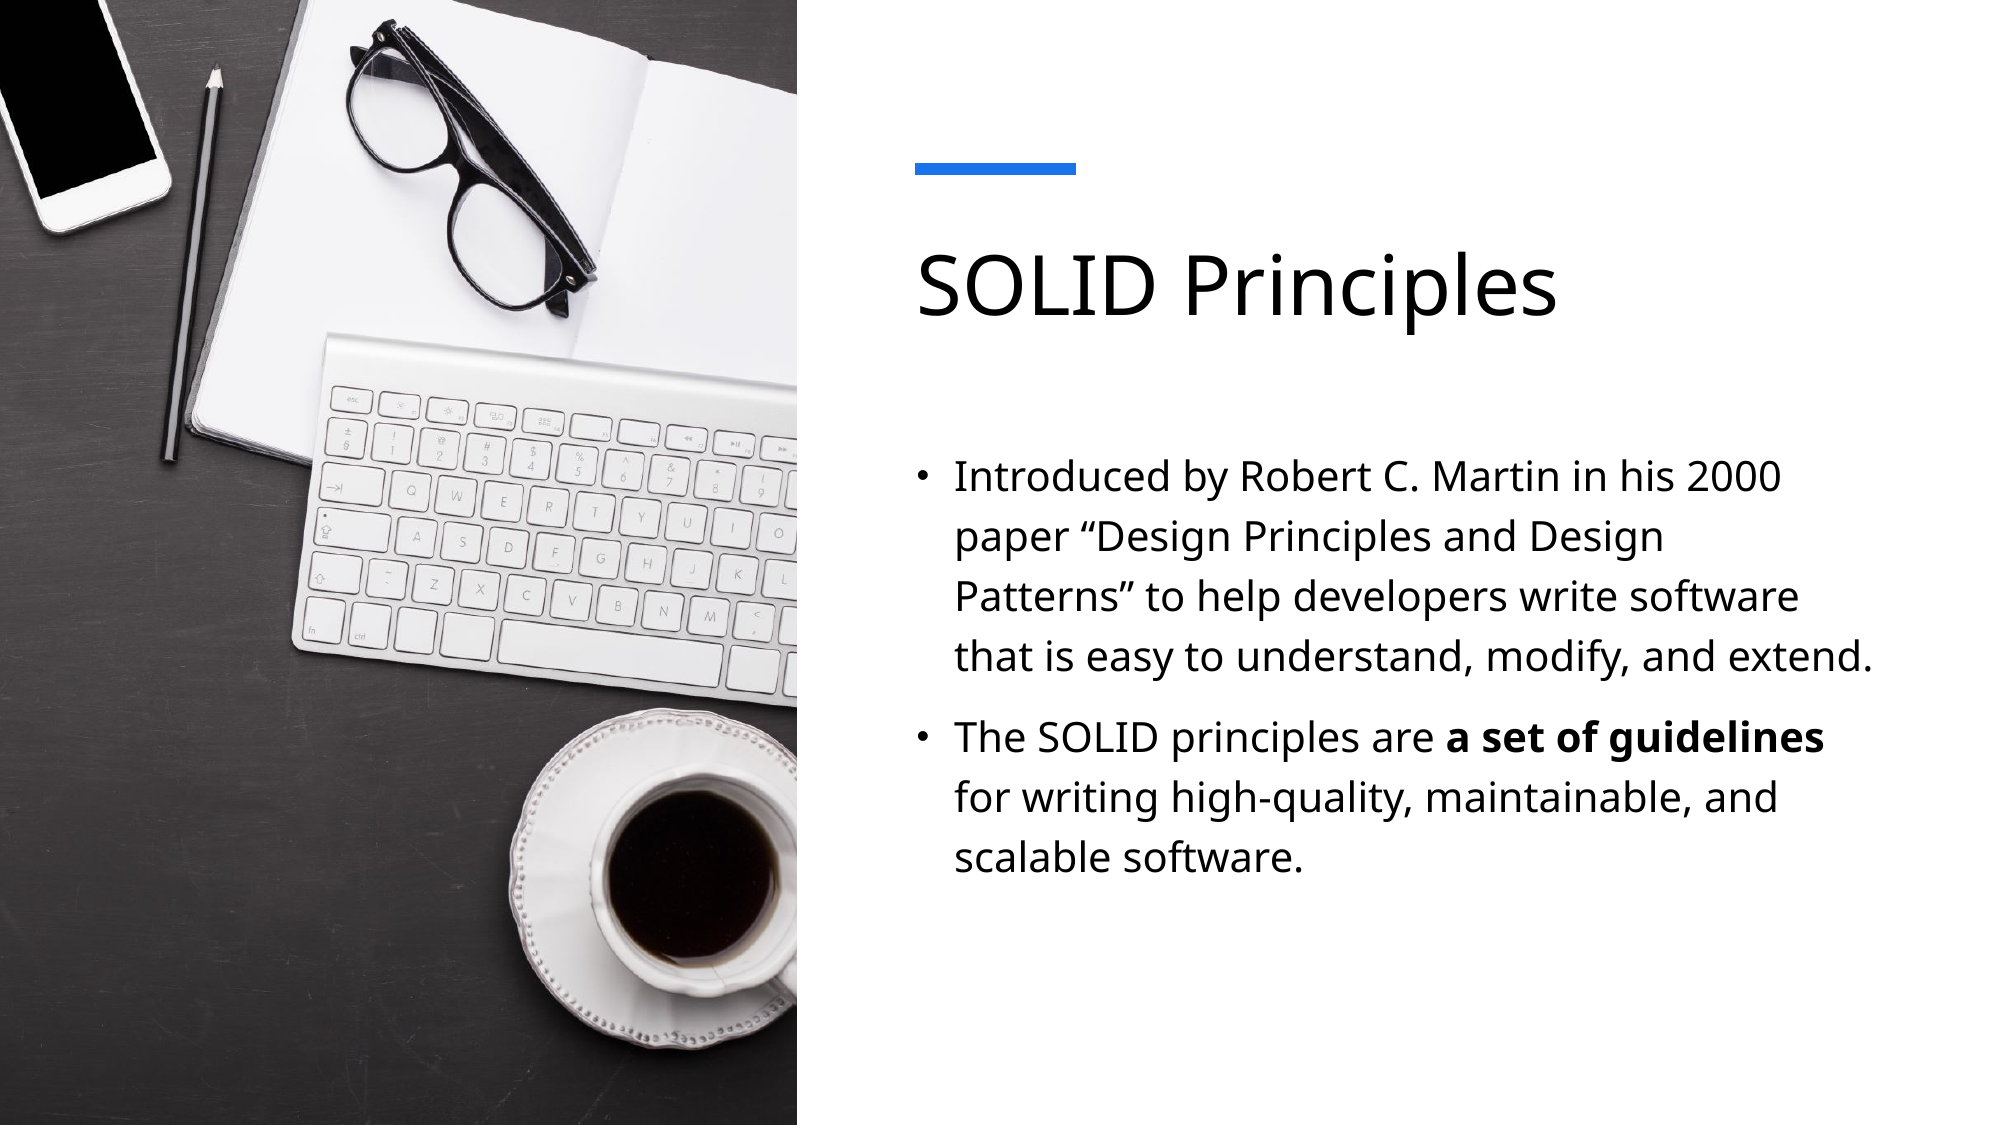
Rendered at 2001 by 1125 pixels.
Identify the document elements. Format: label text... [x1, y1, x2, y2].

title SOLID Principles [901, 224, 1892, 405]
text_box [797, 0, 2000, 1125]
list Introduced by Robert C. Martin in his 2000 paper “Design Principles and Design Patterns” to help developers write software that is easy to understand, modify, and extend. The SOLID principles are a set of guidelines for writing high-quality, maintainable, and scalable software. [901, 431, 1892, 1034]
picture [0, 0, 797, 1125]
